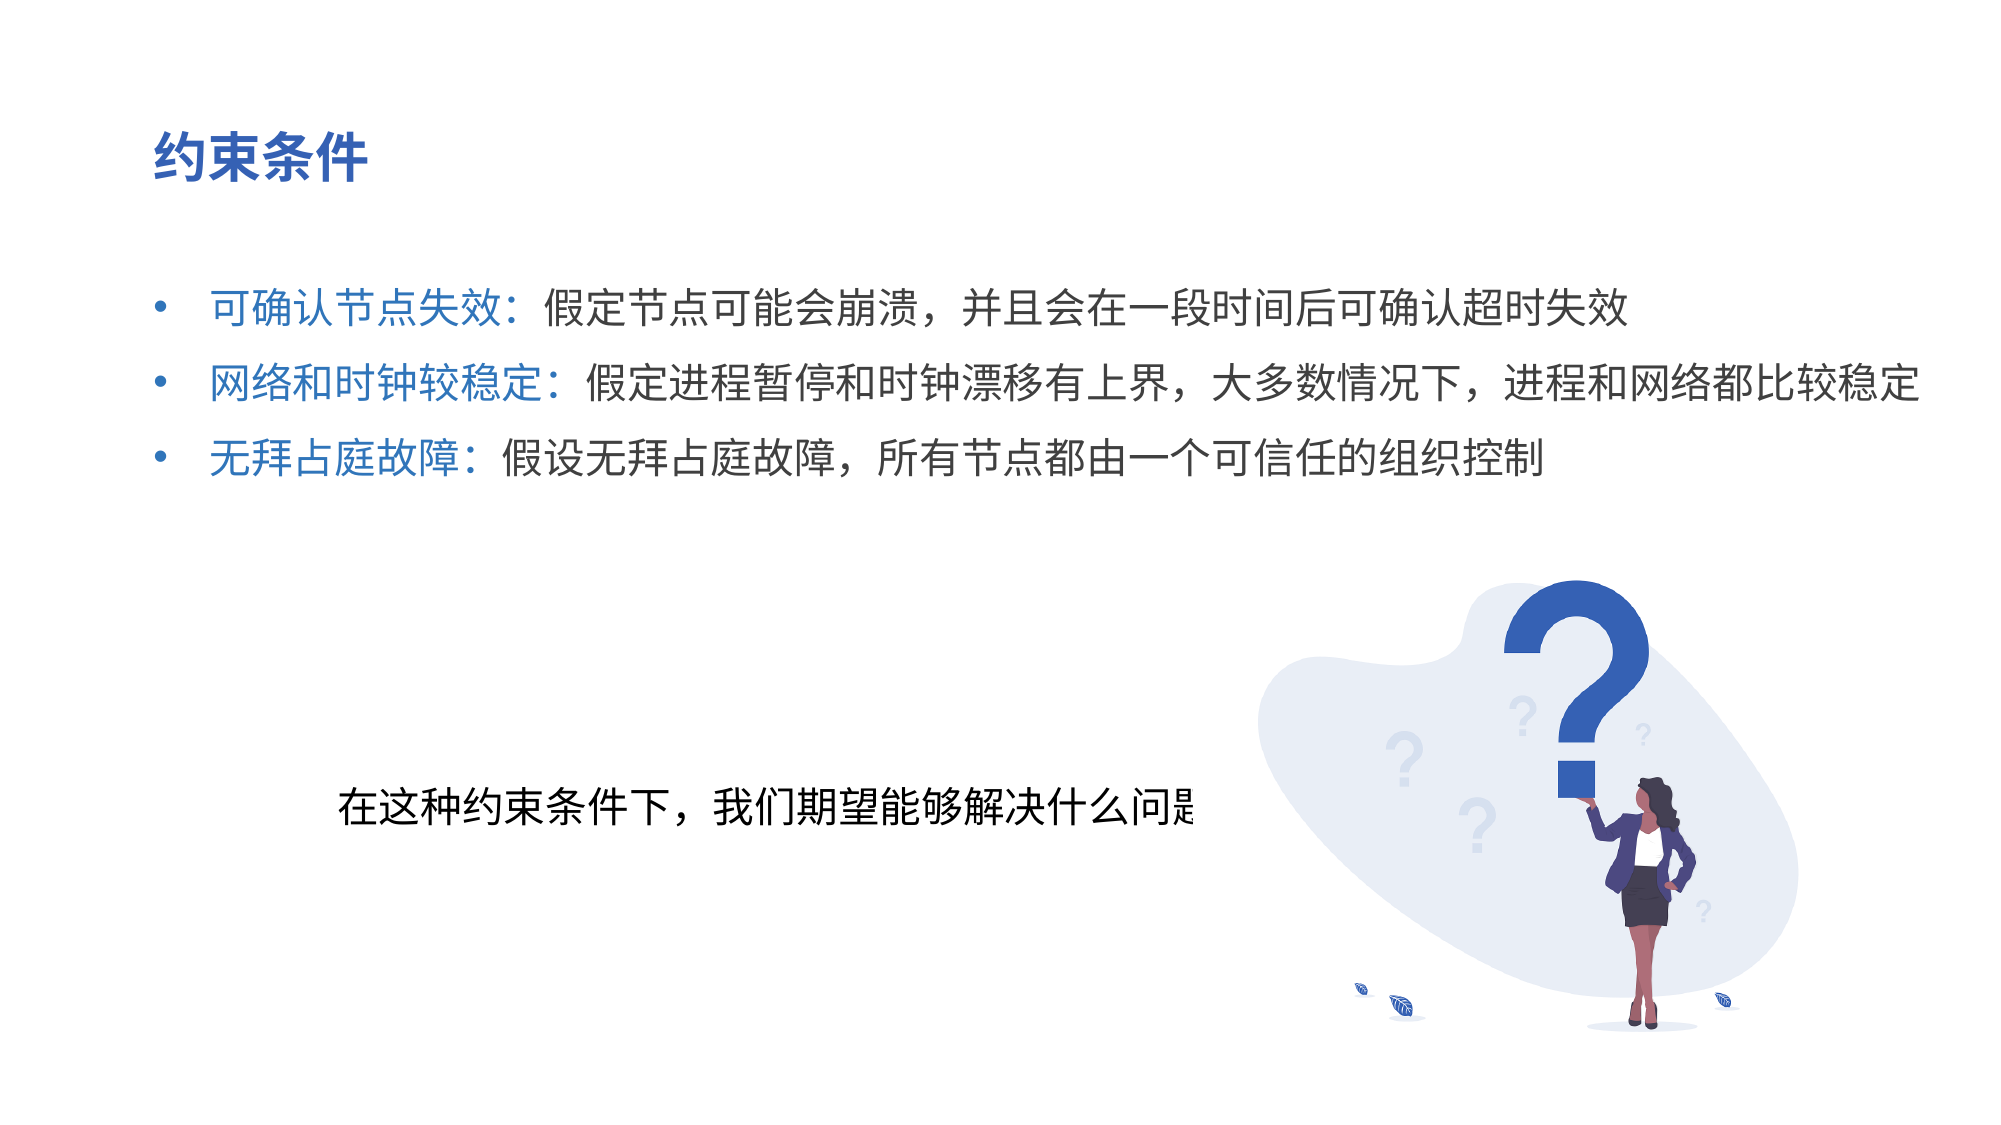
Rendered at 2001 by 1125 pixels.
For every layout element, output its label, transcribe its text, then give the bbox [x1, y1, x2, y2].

text_box 可确认节点失效：假定节点可能会崩溃，并且会在一段时间后可确认超时失效 网络和时钟较稳定：假定进程暂停和时钟漂移有上界，大多数情况下，进程和网络都比较稳定 无拜占庭故障：假设无拜占庭故障，所有节点都由一个可信任的组织控制 [138, 249, 1971, 489]
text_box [322, 537, 1863, 1075]
text_box 约束条件 [138, 115, 1762, 196]
